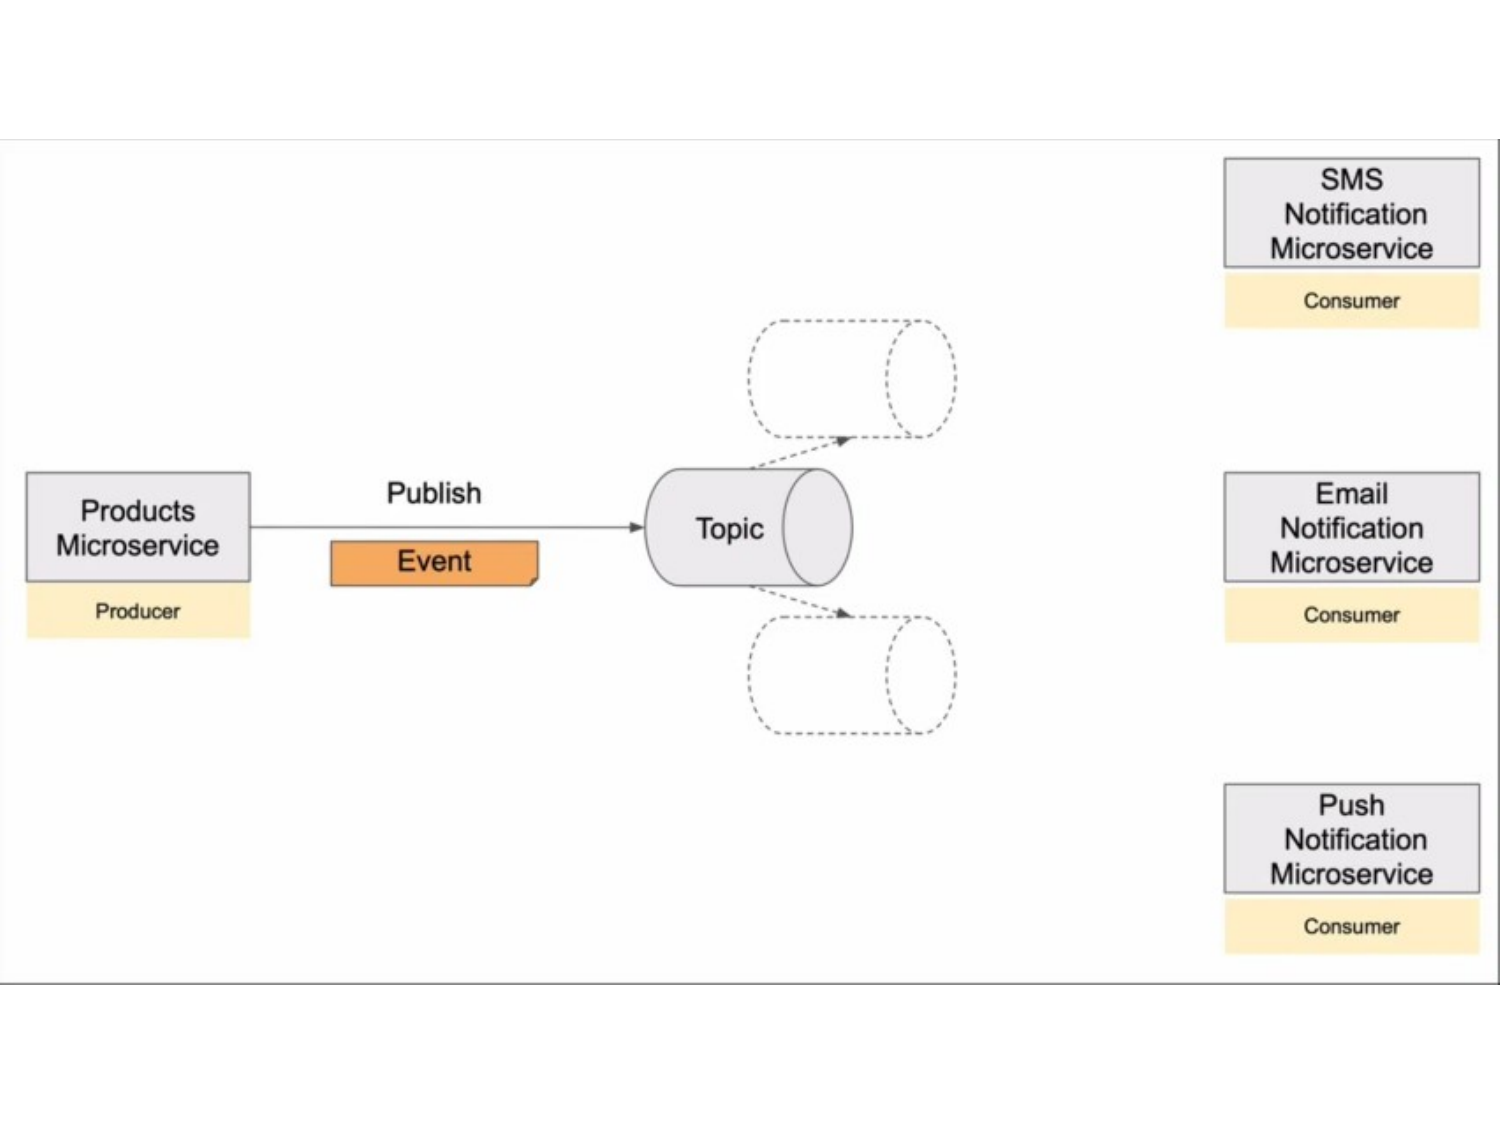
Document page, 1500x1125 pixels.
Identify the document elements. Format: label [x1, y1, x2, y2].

picture [0, 139, 1500, 986]
